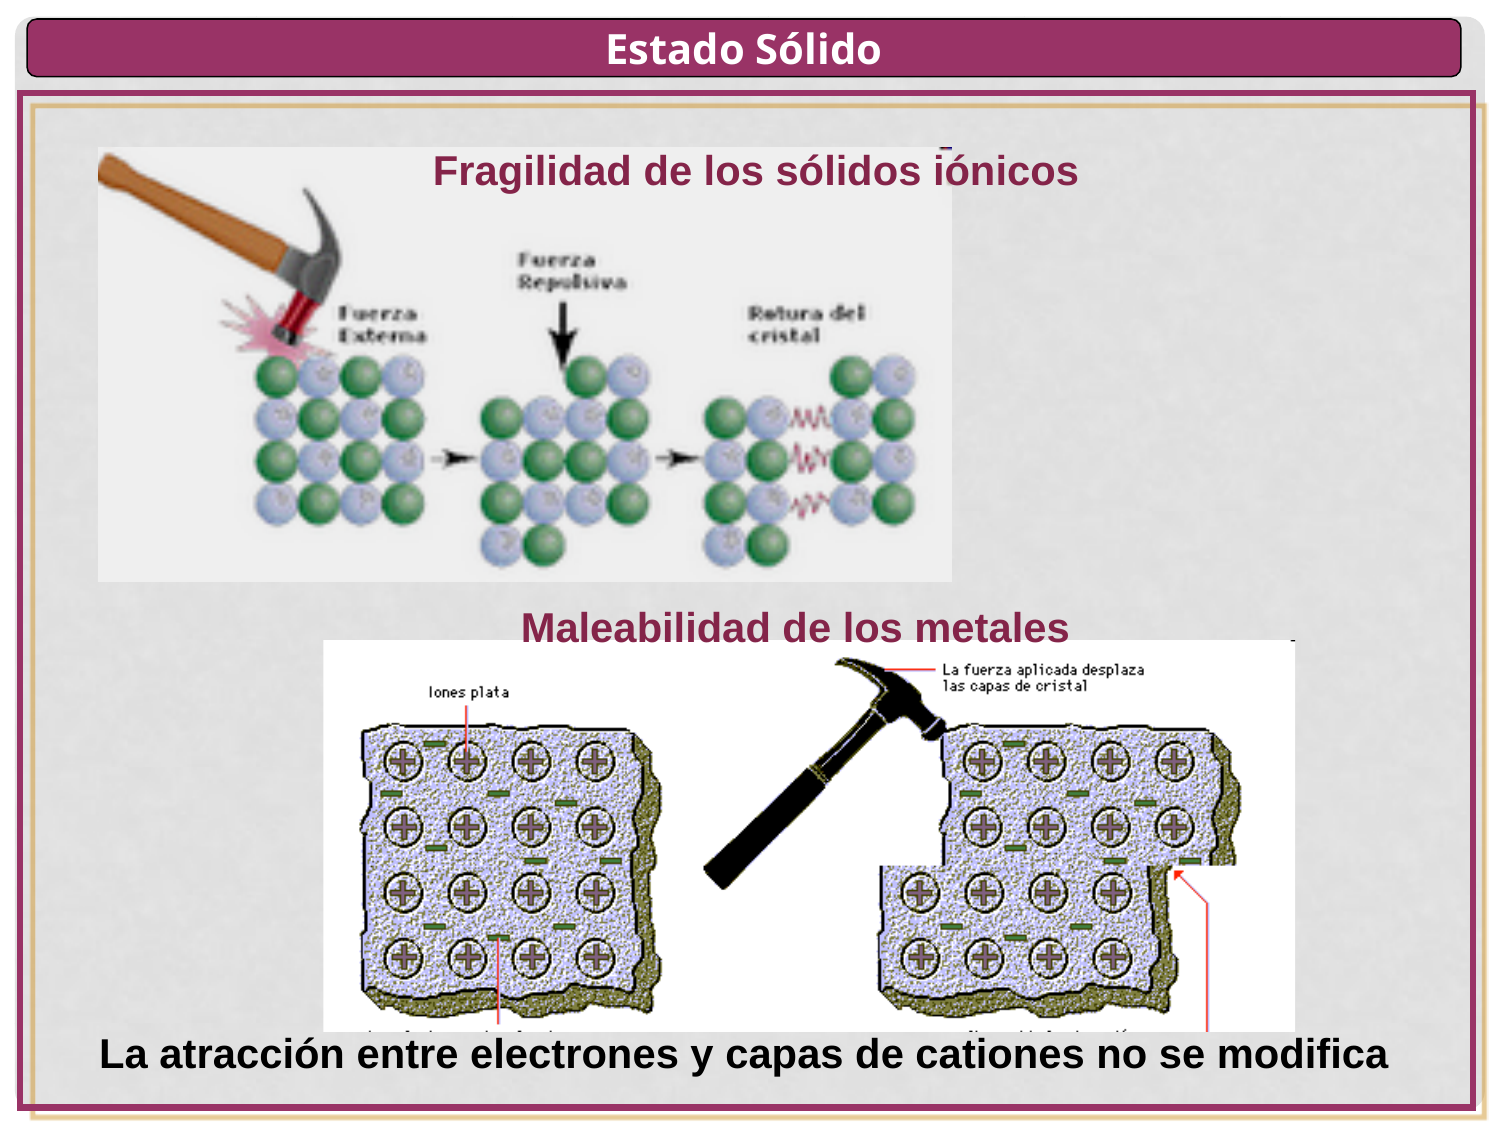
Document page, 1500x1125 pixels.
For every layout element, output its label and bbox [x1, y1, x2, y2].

picture [323, 640, 1296, 1033]
picture [97, 147, 952, 582]
text_box [19, 18, 1474, 1108]
